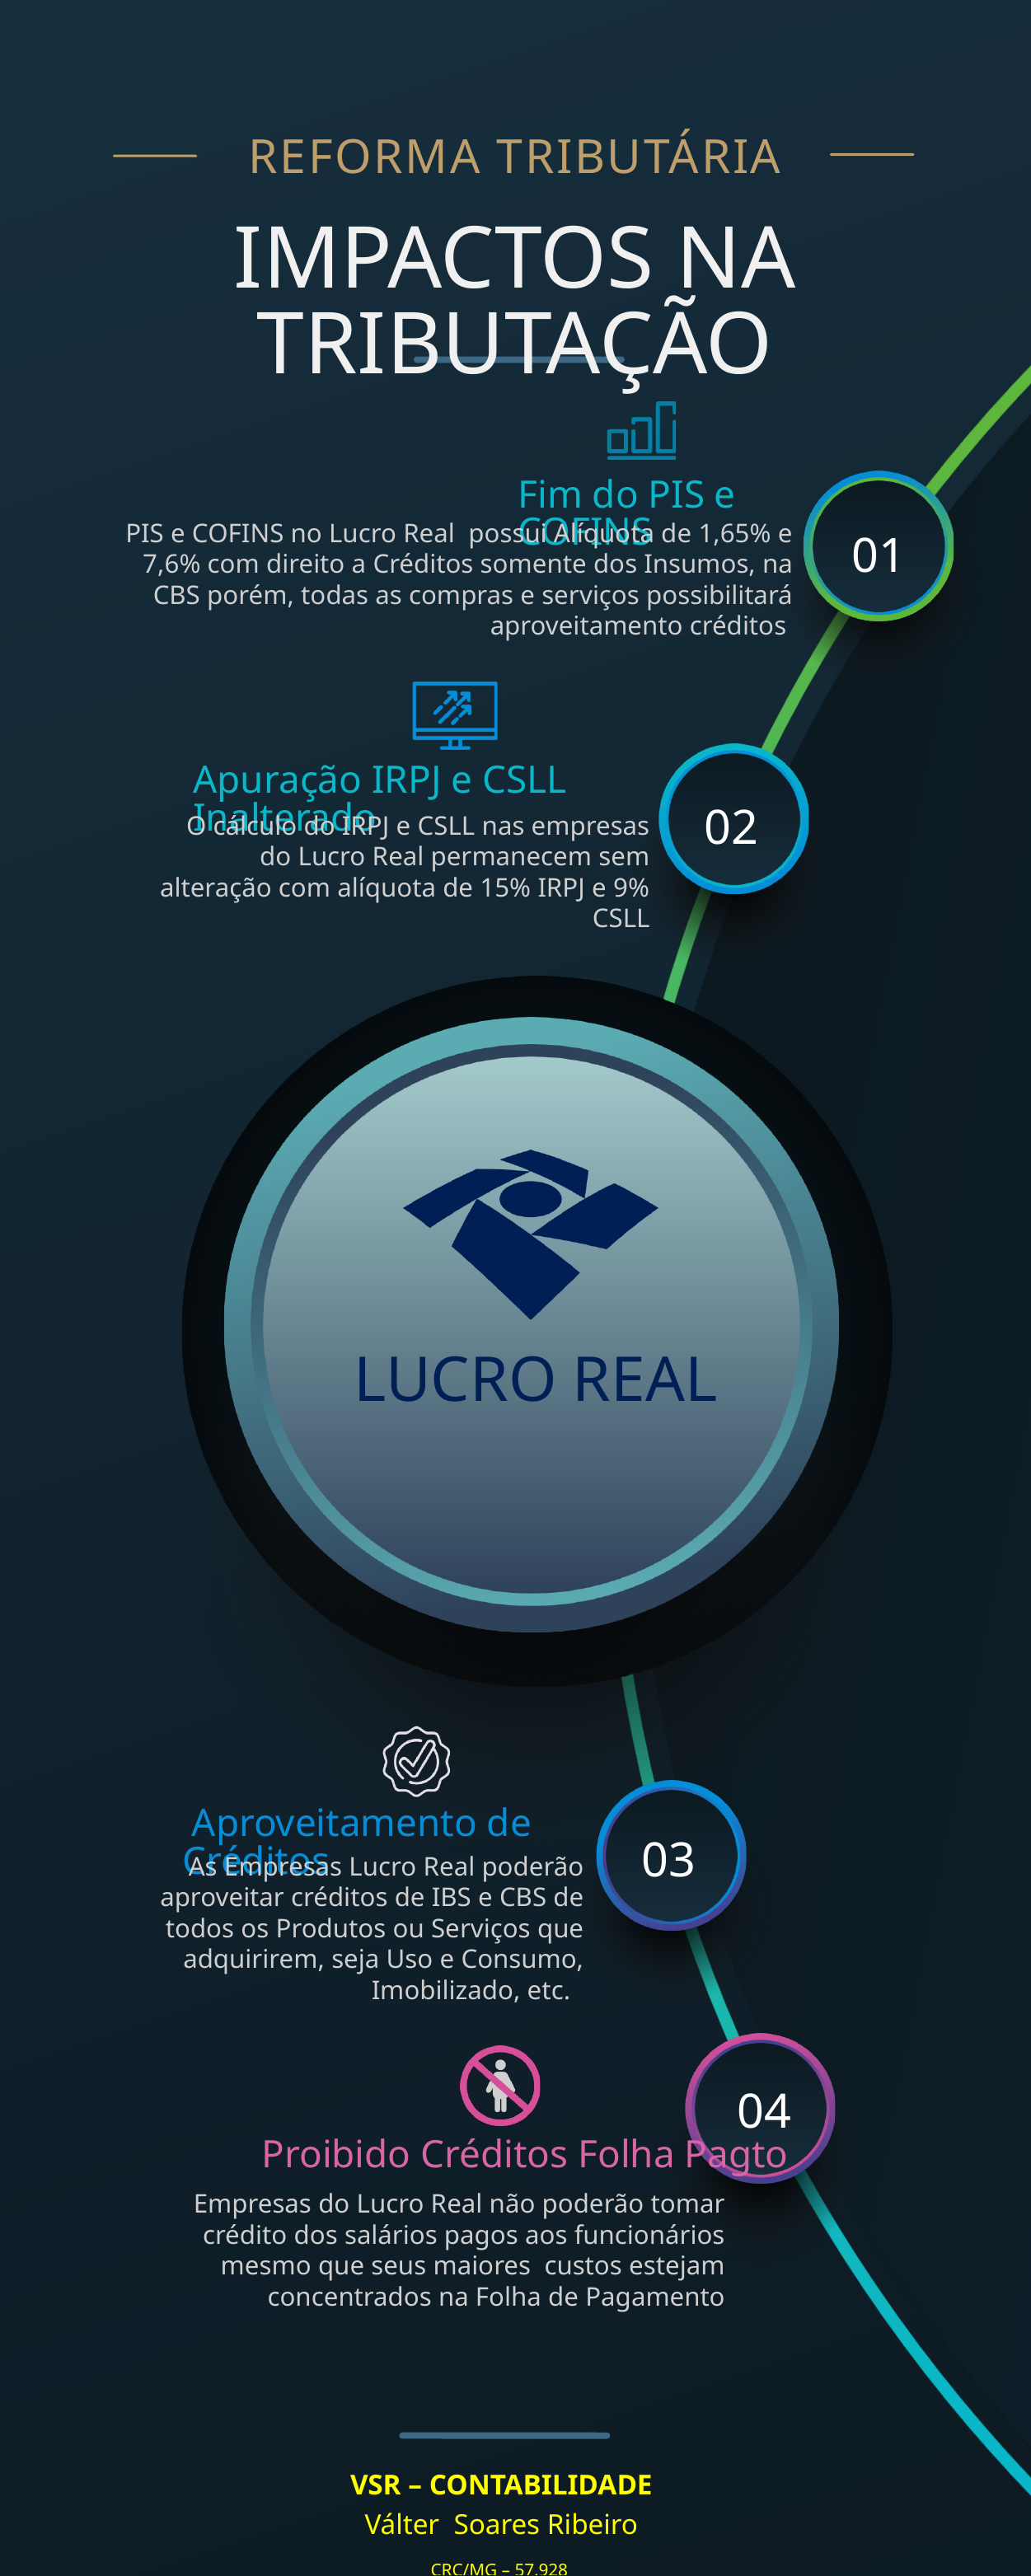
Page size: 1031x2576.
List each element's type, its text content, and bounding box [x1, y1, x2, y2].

text_box [602, 363, 1030, 2499]
text_box Empresas do Lucro Real não poderão tomar crédito dos salários pagos aos funcionários mesmo que seus maiores custos estejam concentrados na Folha de Pagamento [108, 2187, 726, 2311]
text_box [223, 1017, 839, 1632]
text_box [0, 0, 1030, 2575]
text_box Aproveitamento de Créditos [181, 1806, 565, 1849]
text_box REFORMA TRIBUTÁRIA [176, 117, 854, 184]
text_box [607, 401, 677, 460]
text_box O cálculo do IRPJ e CSLL nas empresas do Lucro Real permanecem sem alteração com alíquota de 15% IRPJ e 9% CSLL [152, 808, 627, 964]
text_box [181, 1156, 893, 1867]
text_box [660, 2032, 860, 2262]
text_box [412, 681, 498, 750]
text_box As Empresas Lucro Real poderão aproveitar créditos de IBS e CBS de todos os Produtos ou Serviços que adquirirem, seja Uso e Consumo, Imobilizado, etc. [98, 1849, 565, 2005]
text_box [778, 471, 979, 687]
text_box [569, 1780, 770, 2005]
text_box PIS e COFINS no Lucro Real possui Alíquota de 1,65% e 7,6% com direito a Créditos somente dos Insumos, na CBS porém, todas as compras e serviços possibilitará aproveitamento créditos [104, 517, 774, 641]
text_box [382, 1726, 451, 1797]
text_box [460, 2045, 541, 2126]
text_box [181, 976, 893, 1156]
text_box LUCRO REAL [308, 1351, 763, 1414]
text_box Proibido Créditos Folha Pagto [261, 2137, 656, 2176]
text_box Apuração IRPJ e CSLL Inalterado [193, 762, 627, 808]
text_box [631, 743, 832, 972]
text_box IMPACTOS NA TRIBUTAÇÃO [103, 219, 927, 391]
text_box VSR – CONTABILIDADE Válter Soares Ribeiro CRC/MG – 57.928 [342, 2461, 661, 2575]
text_box [298, 1150, 761, 1331]
text_box Fim do PIS e COFINS [518, 477, 774, 517]
